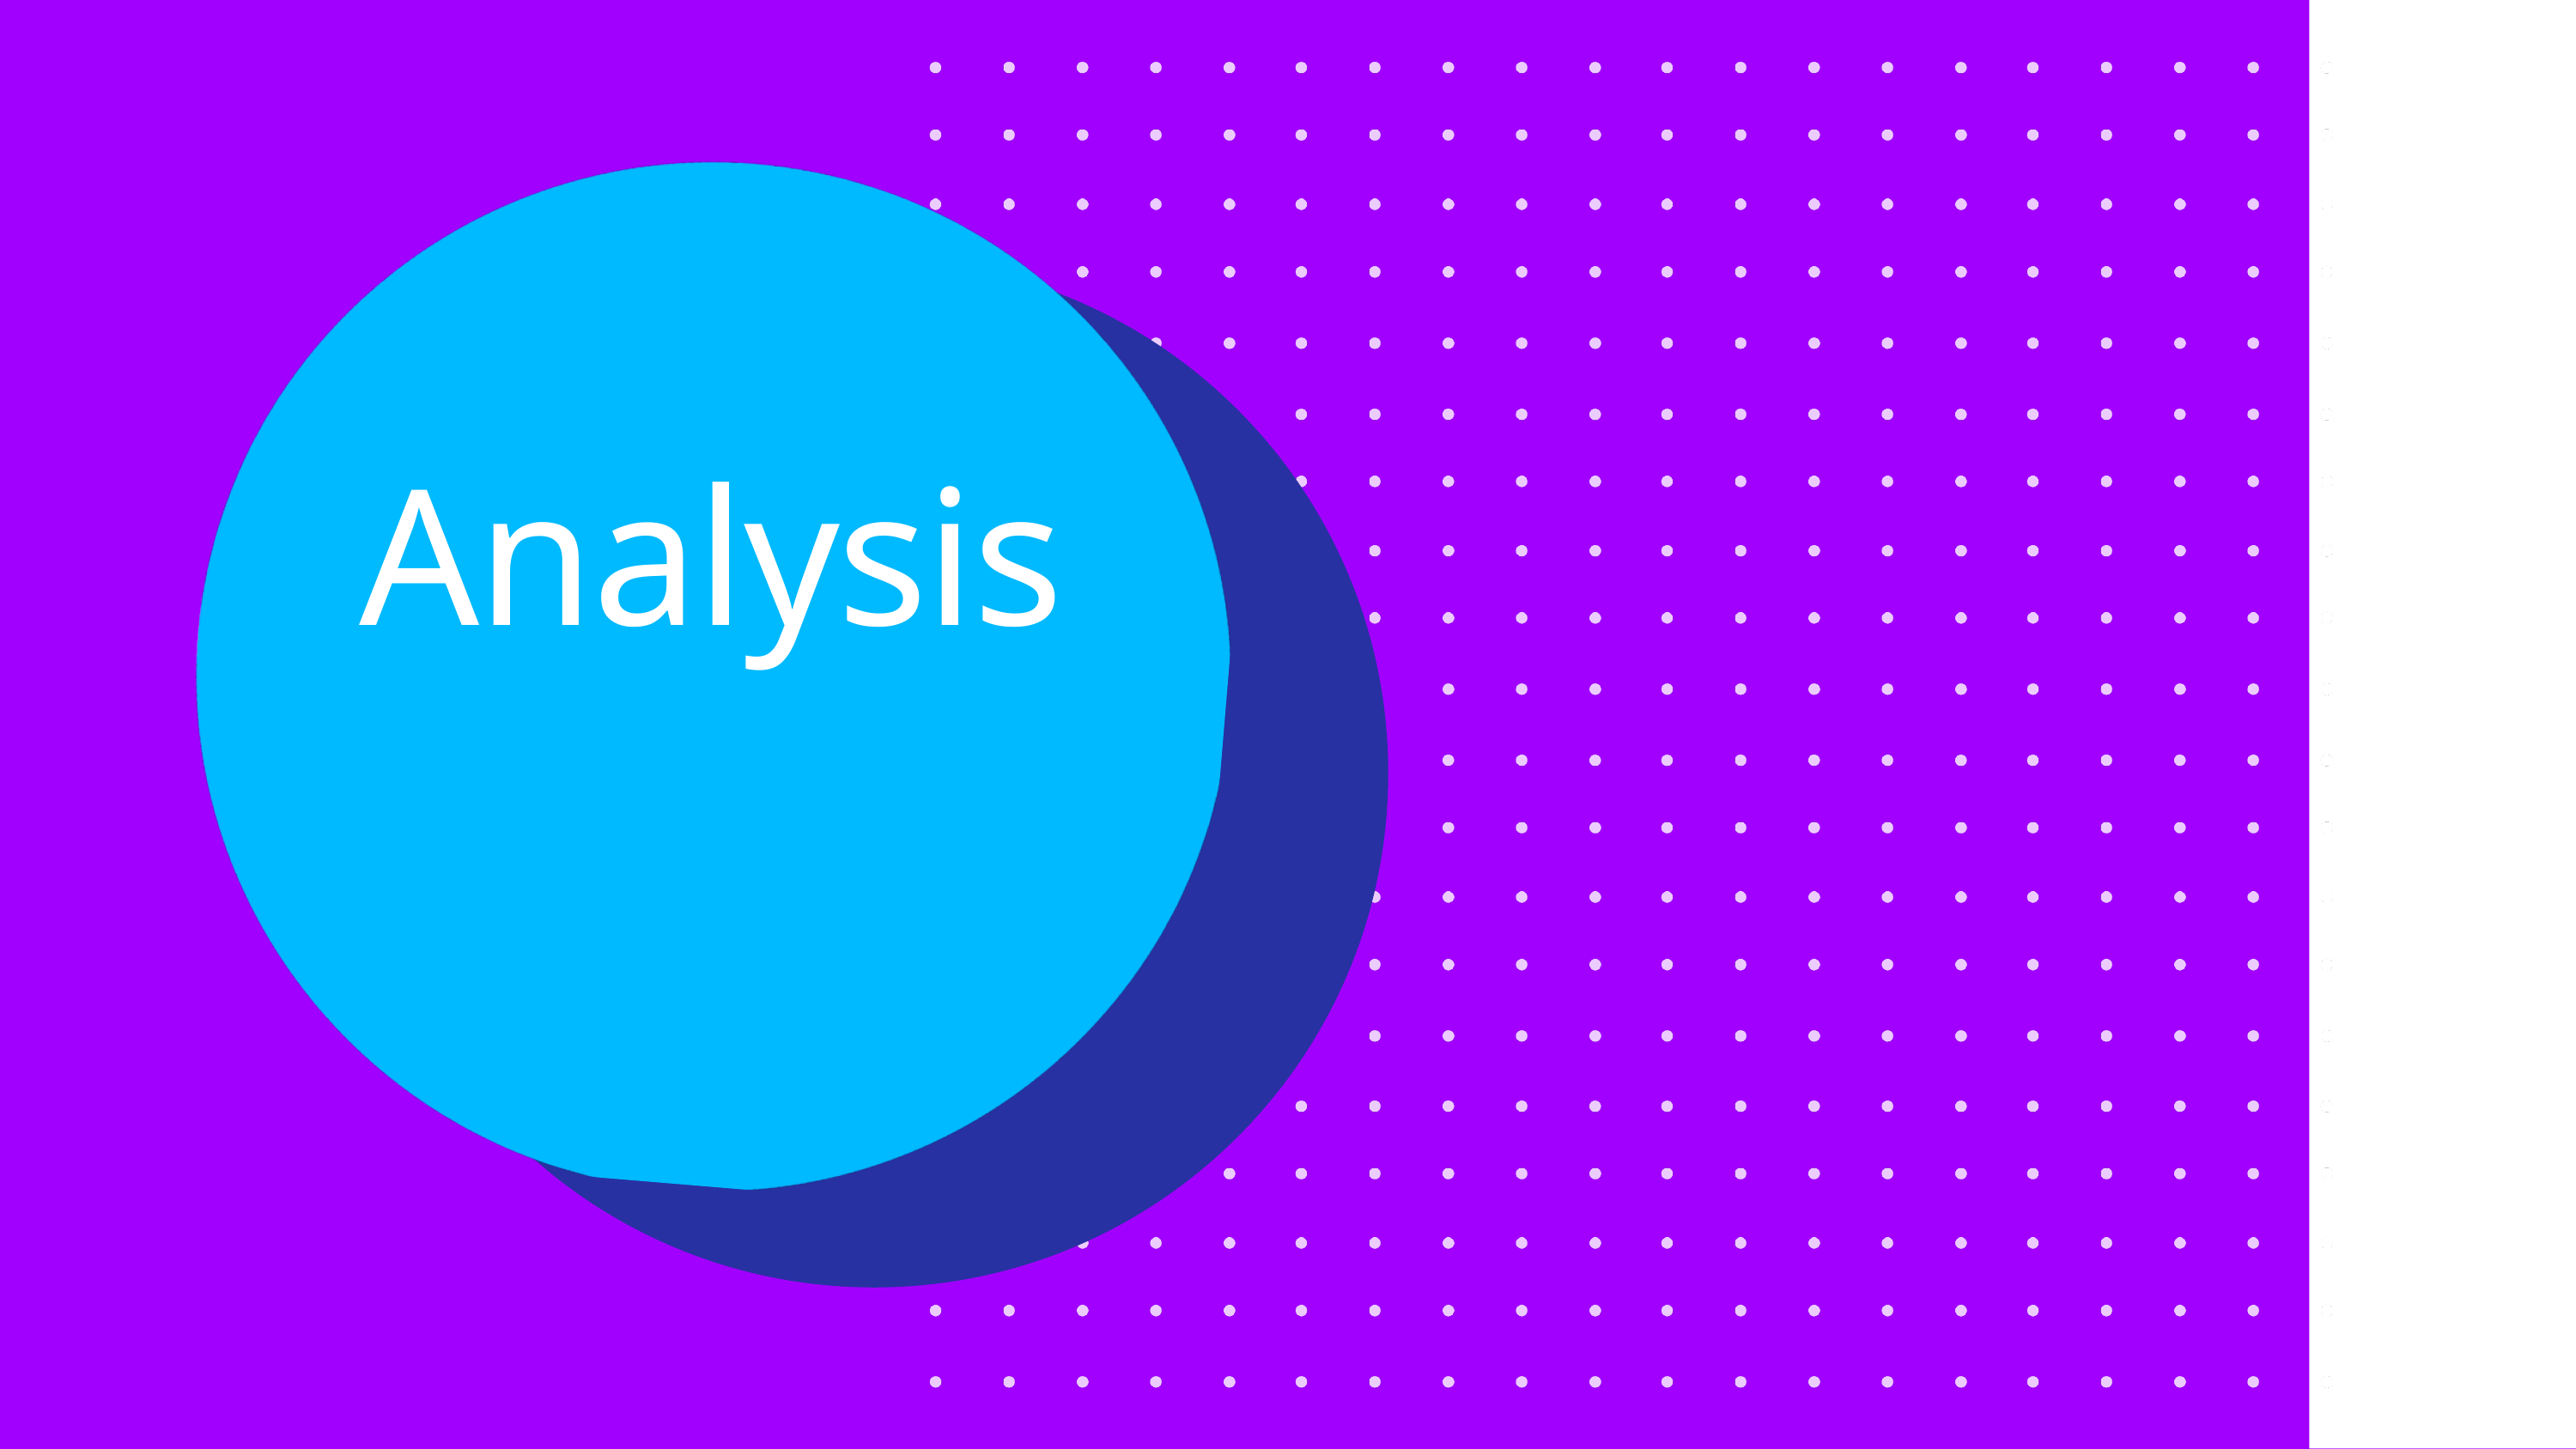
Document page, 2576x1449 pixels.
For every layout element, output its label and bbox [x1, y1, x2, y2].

text_box [155, 115, 1388, 1288]
text_box [2309, 0, 2576, 1449]
text_box [921, 57, 2337, 1392]
